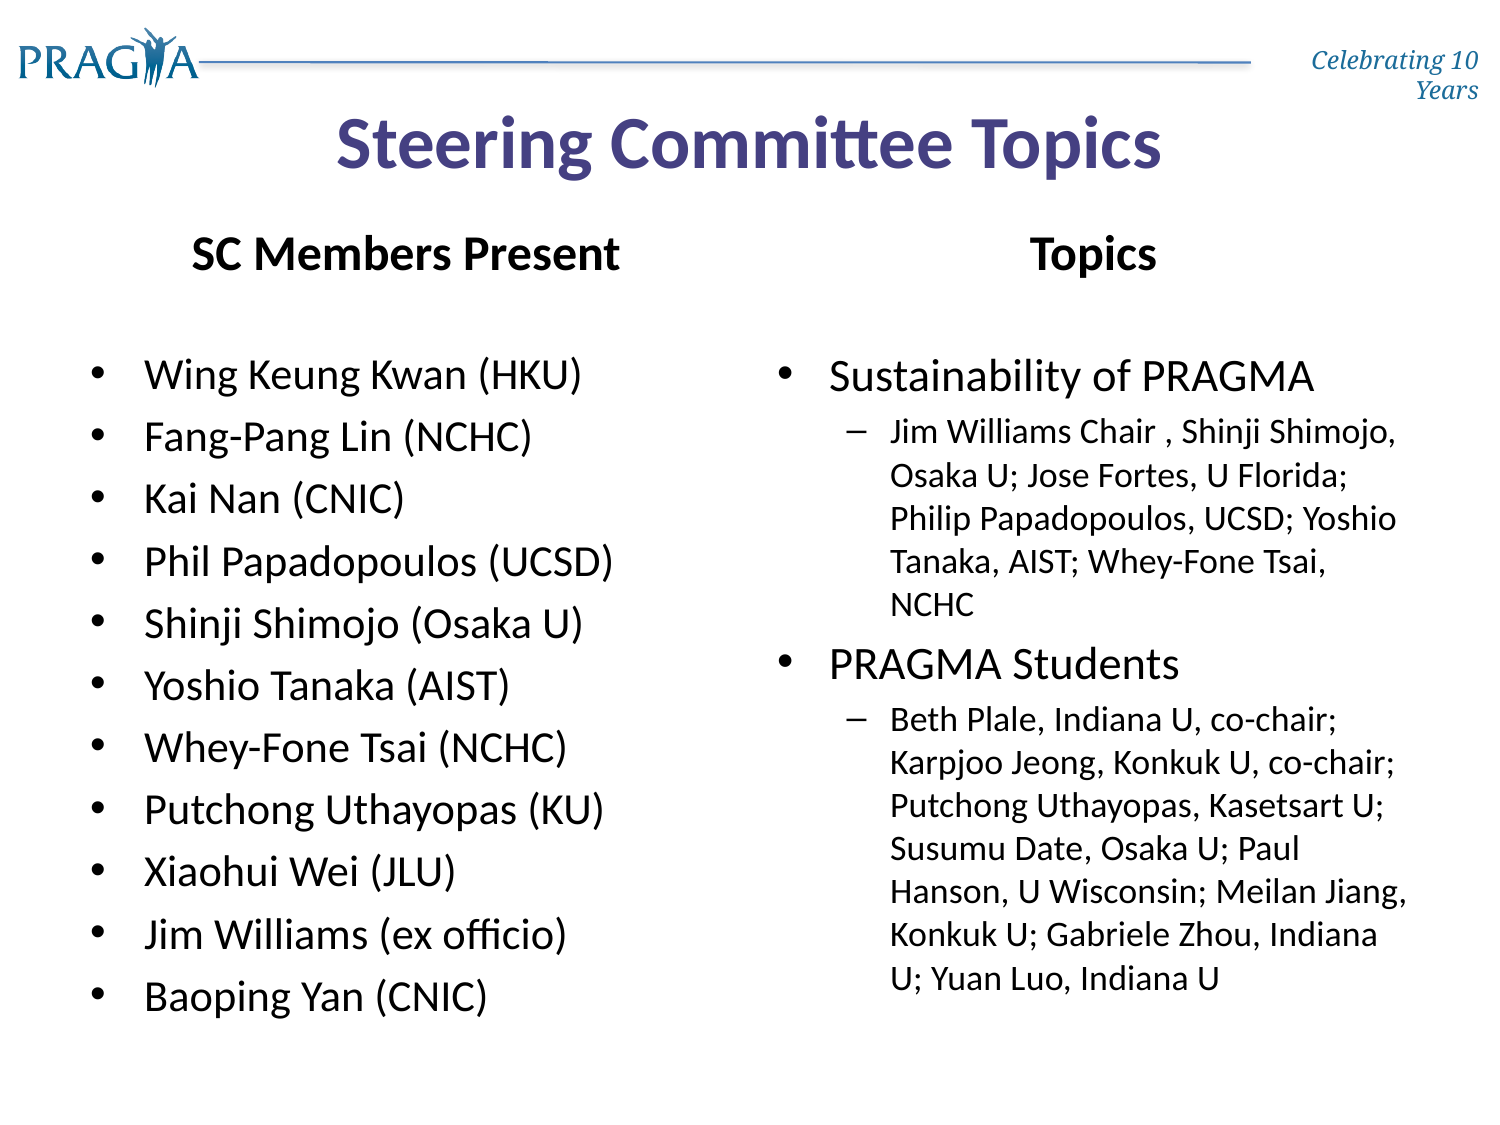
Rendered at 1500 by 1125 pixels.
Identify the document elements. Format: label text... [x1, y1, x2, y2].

picture [18, 27, 200, 88]
list Topics [761, 212, 1425, 288]
title Steering Committee Topics [75, 45, 1425, 233]
list Wing Keung Kwan (HKU) Fang-Pang Lin (NCHC) Kai Nan (CNIC) Phil Papadopoulos (UCSD) Shinji Shimojo (Osaka U) Yoshio Tanaka (AIST) Whey-Fone Tsai (NCHC) Putchong Uthayopas (KU) Xiaohui Wei (JLU) Jim Williams (ex officio) Baoping Yan (CNIC) [75, 337, 738, 1031]
list SC Members Present [75, 212, 738, 288]
list Sustainability of PRAGMA Jim Williams Chair , Shinji Shimojo, Osaka U; Jose Fortes, U Florida; Philip Papadopoulos, UCSD; Yoshio Tanaka, AIST; Whey-Fone Tsai, NCHC PRAGMA Students Beth Plale, Indiana U, co-chair; Karpjoo Jeong, Konkuk U, co-chair; Putchong Uthayopas, Kasetsart U; Susumu Date, Osaka U; Paul Hanson, U Wisconsin; Meilan Jiang, Konkuk U; Gabriele Zhou, Indiana U; Yuan Luo, Indiana U [761, 337, 1425, 1019]
